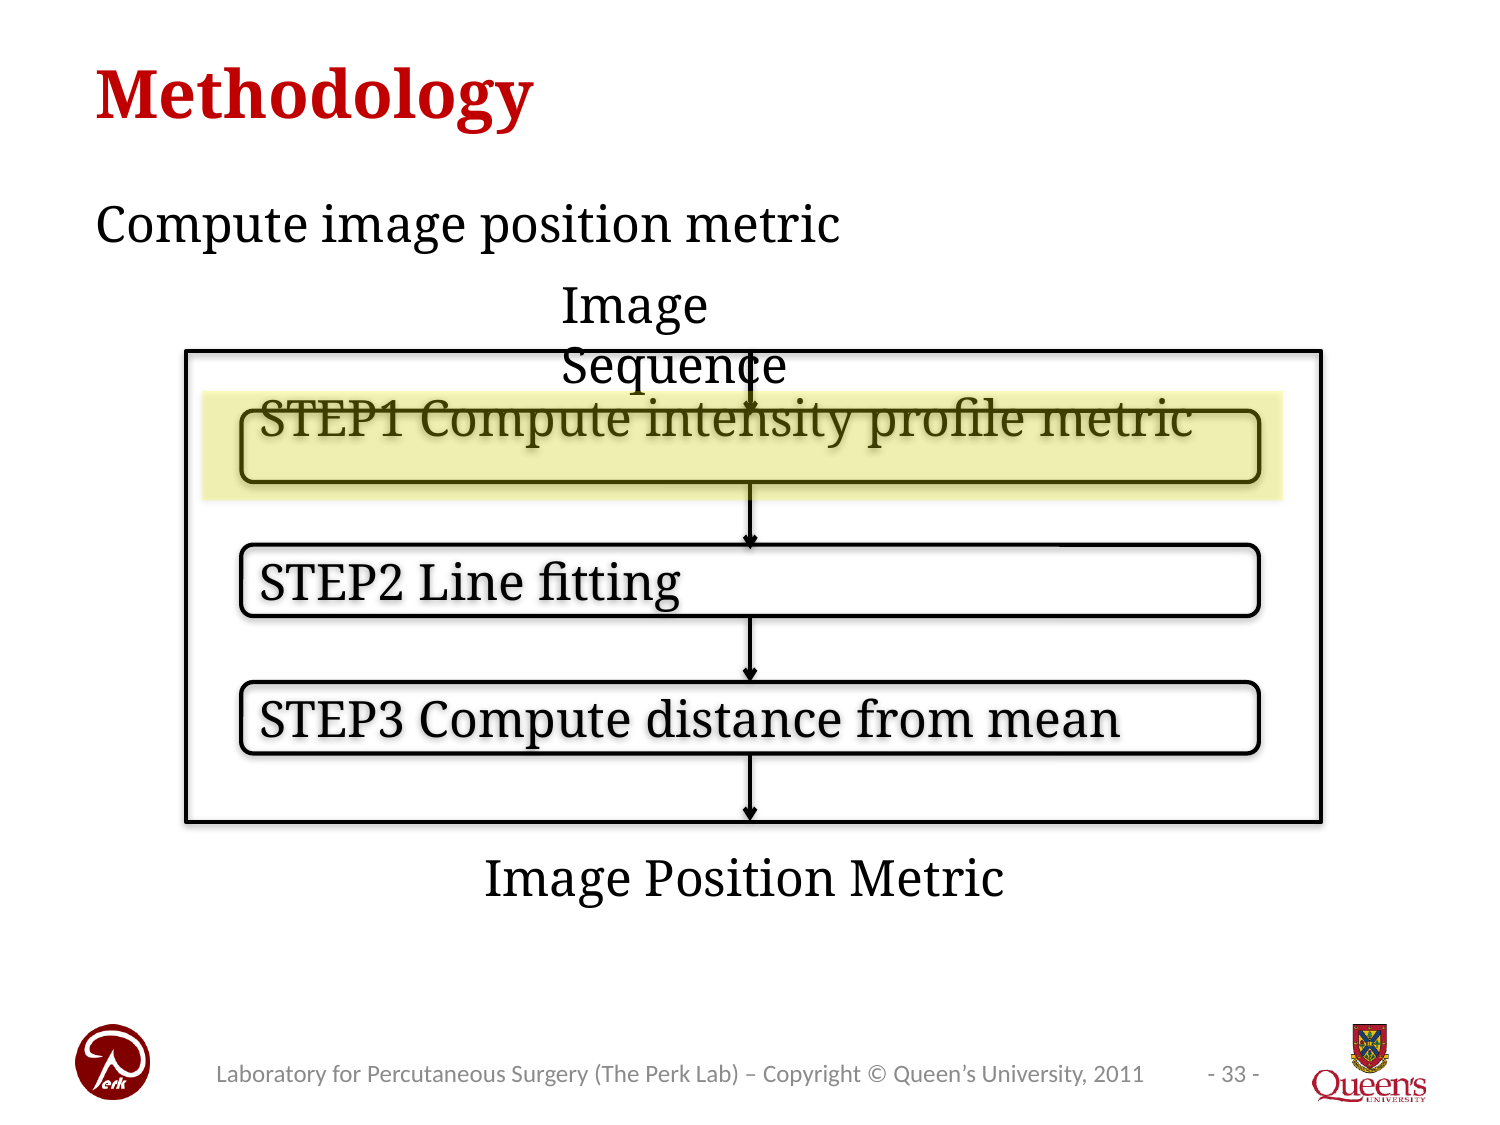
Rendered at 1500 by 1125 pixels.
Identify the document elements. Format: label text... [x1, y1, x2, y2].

text_box [186, 350, 1322, 823]
text_box Image Position Metric [469, 838, 1033, 914]
text_box Image Sequence [546, 266, 961, 389]
slide_number - 33 - [1187, 1042, 1275, 1103]
text_box [201, 390, 1284, 501]
picture [75, 1024, 150, 1100]
text_box Methodology Compute image position metric [80, 44, 1431, 261]
footer Laboratory for Percutaneous Surgery (The Perk Lab) – Copyright © Queen’s University, 2011 [187, 1042, 1175, 1103]
picture [1312, 1024, 1426, 1102]
